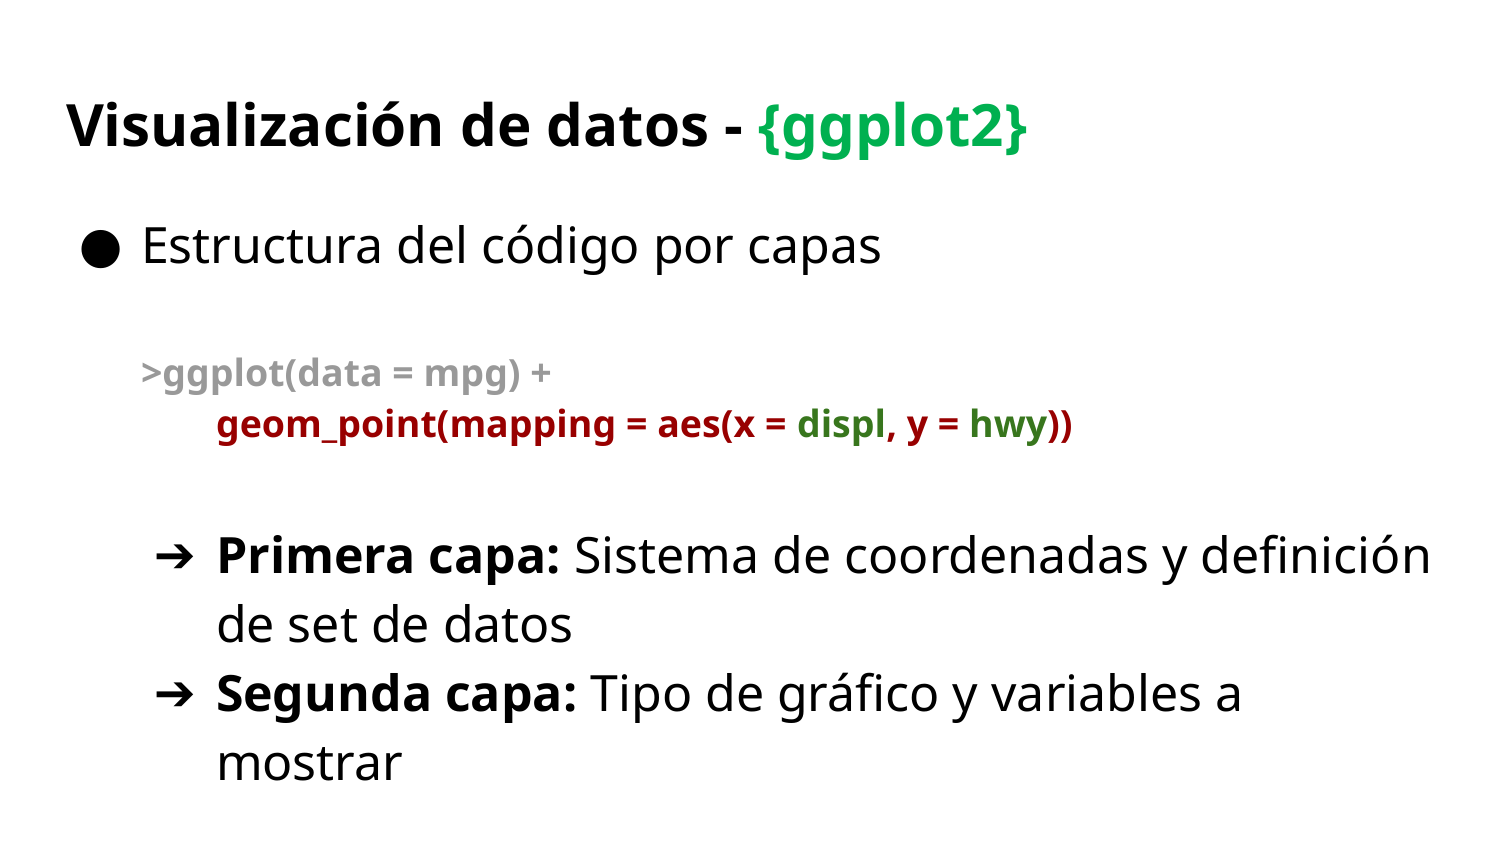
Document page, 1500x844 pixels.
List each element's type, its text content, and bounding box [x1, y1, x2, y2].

list Estructura del código por capas >ggplot(data = mpg) + geom_point(mapping = aes(x = displ, y = hwy)) Primera capa: Sistema de coordenadas y definición de set de datos Segunda capa: Tipo de gráfico y variables a mostrar [51, 189, 1449, 820]
title Visualización de datos - {ggplot2} [51, 72, 1449, 167]
